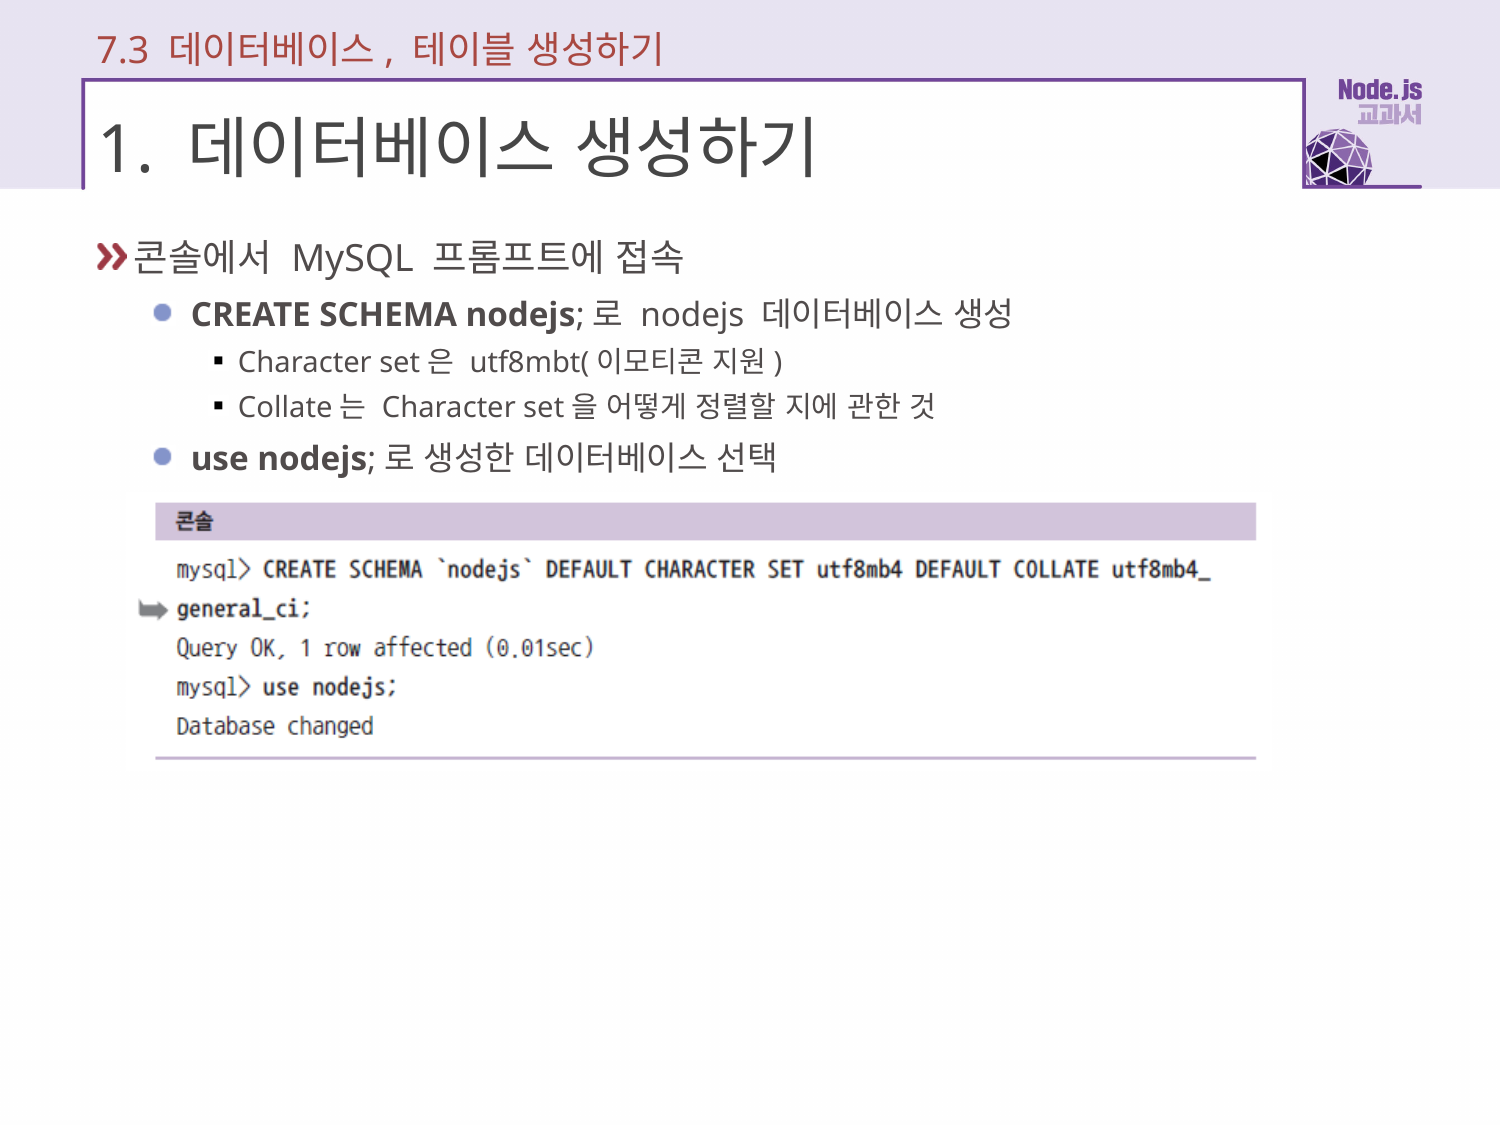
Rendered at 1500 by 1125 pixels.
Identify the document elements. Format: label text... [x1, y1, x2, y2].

title 1. 데이터베이스 생성하기 [82, 61, 1413, 193]
list 콘솔에서 MySQL 프롬프트에 접속 CREATE SCHEMA nodejs;로 nodejs 데이터베이스 생성 Character set은 utf8mbt(이모티콘 지원) Collate는 Character set을 어떻게 정렬할 지에 관한 것 use nodejs;로 생성한 데이터베이스 선택 [81, 222, 1412, 1111]
picture [0, 0, 1500, 1125]
text_box 7.3 데이터베이스, 테이블 생성하기 [81, 14, 807, 62]
